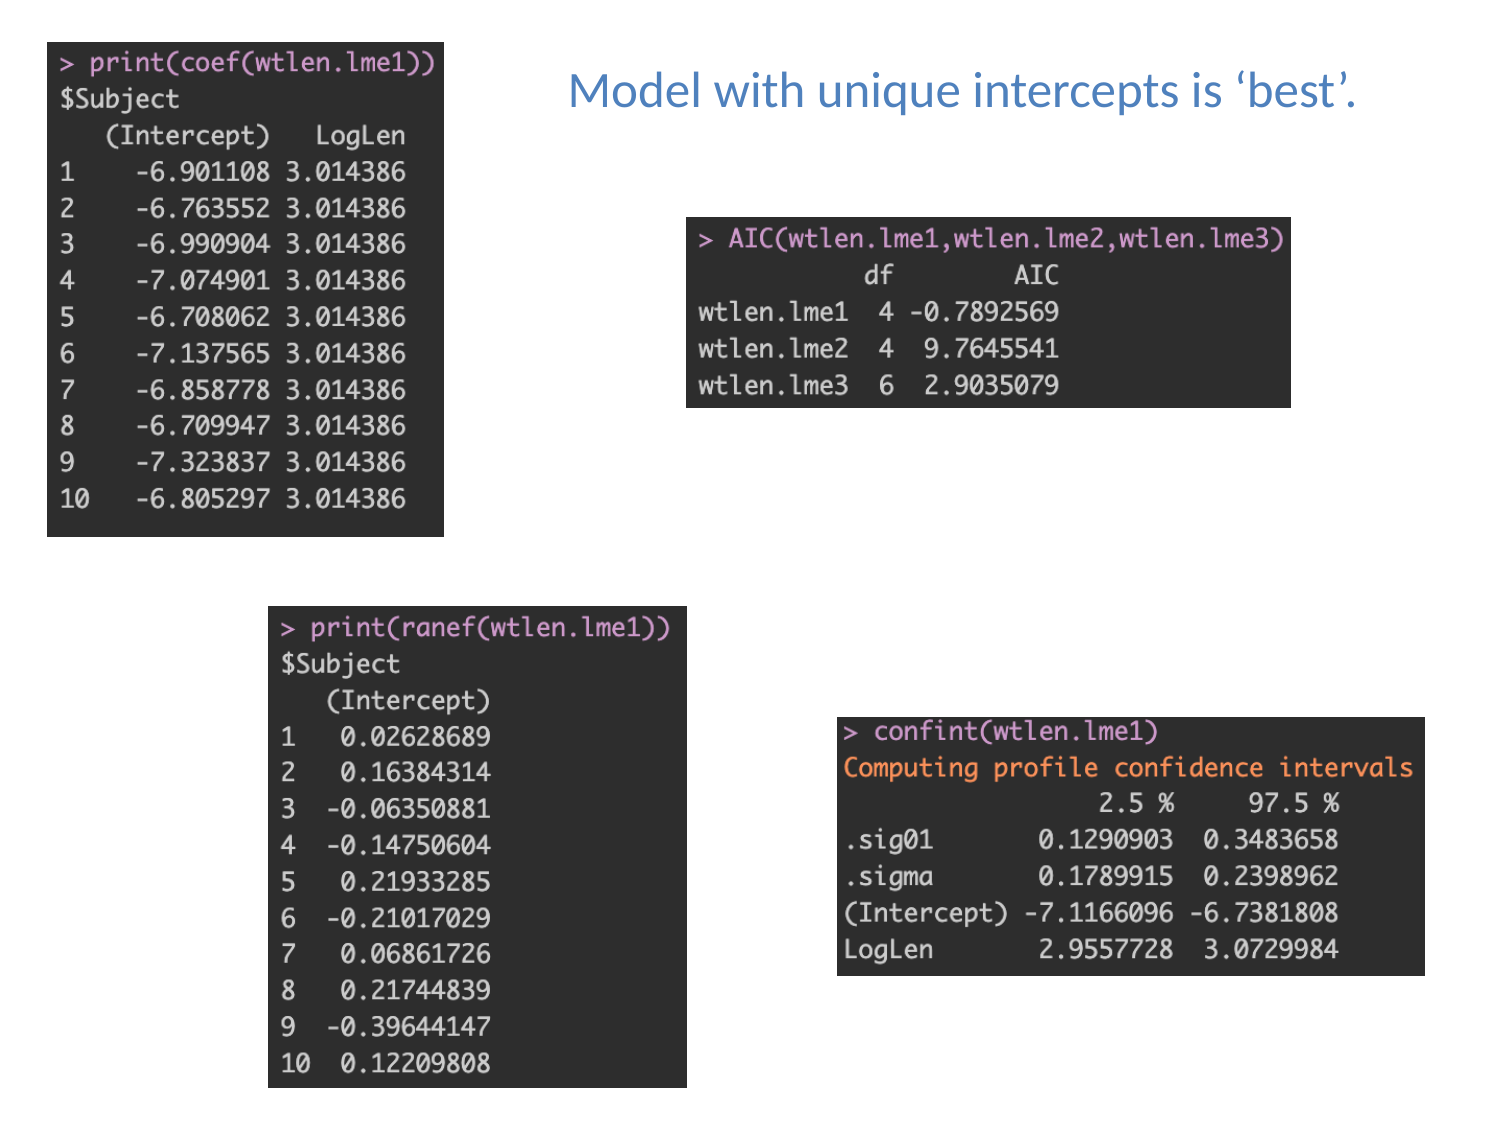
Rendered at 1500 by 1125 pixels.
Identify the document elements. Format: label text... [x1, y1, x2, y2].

picture [47, 42, 445, 537]
picture [267, 605, 688, 1088]
title Model with unique intercepts is ‘best’. [552, 30, 1425, 144]
picture [686, 217, 1292, 408]
picture [837, 717, 1426, 976]
